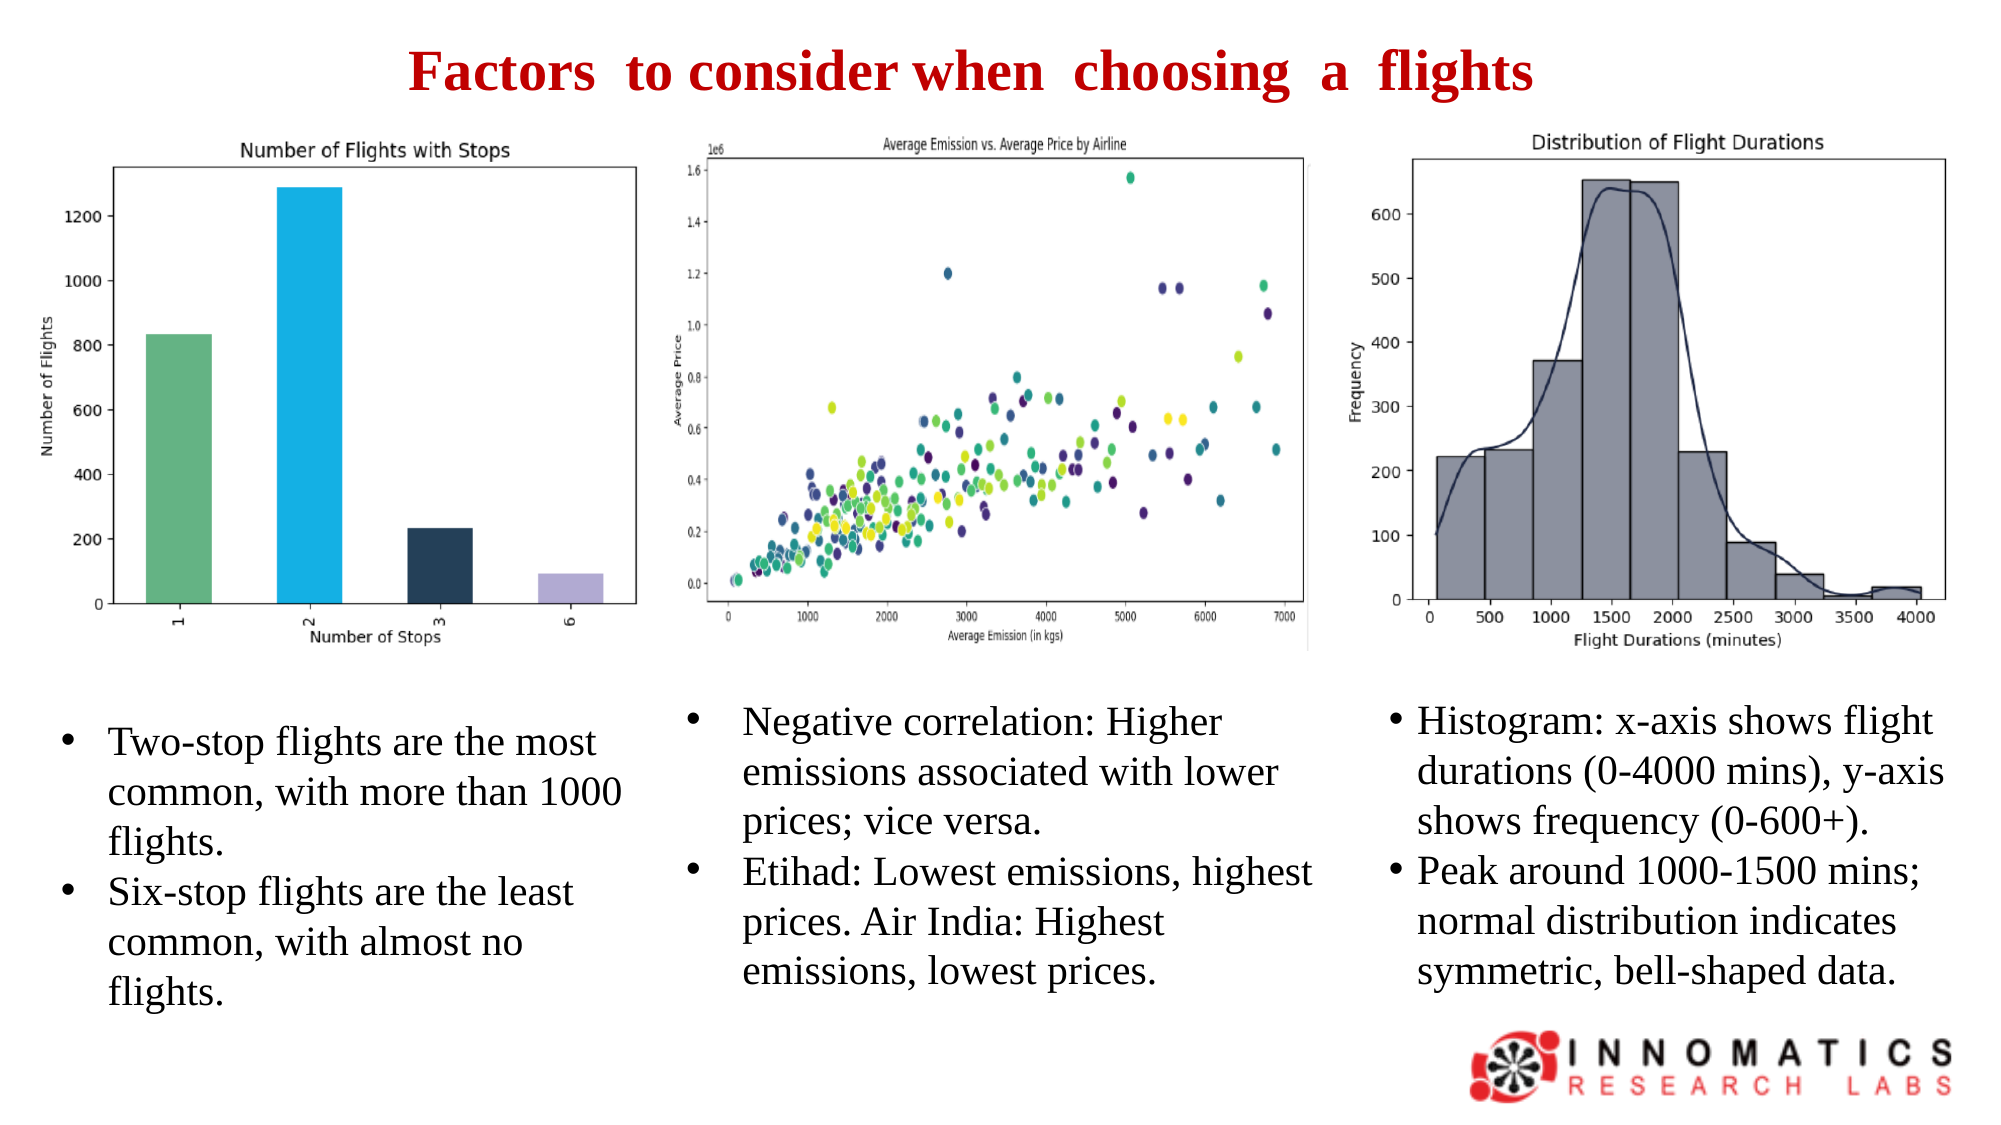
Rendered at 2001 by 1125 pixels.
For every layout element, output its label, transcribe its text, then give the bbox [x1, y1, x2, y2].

text_box Histogram: x-axis shows flight durations (0-4000 mins), y-axis shows frequency (0-600+). Peak around 1000-1500 mins; normal distribution indicates symmetric, bell-shaped data. [1373, 685, 1992, 1051]
picture [1445, 1051, 1975, 1125]
picture [671, 132, 1312, 651]
text_box Negative correlation: Higher emissions associated with lower prices; vice versa. Etihad: Lowest emissions, highest prices. Air India: Highest emissions, lowest prices. [671, 685, 1331, 1051]
text_box Factors to consider when choosing a flights [393, 24, 1589, 110]
picture [32, 135, 657, 653]
picture [1338, 120, 1980, 649]
text_box Two-stop flights are the most common, with more than 1000 flights. Six-stop flights are the least common, with almost no flights. [45, 706, 640, 1072]
